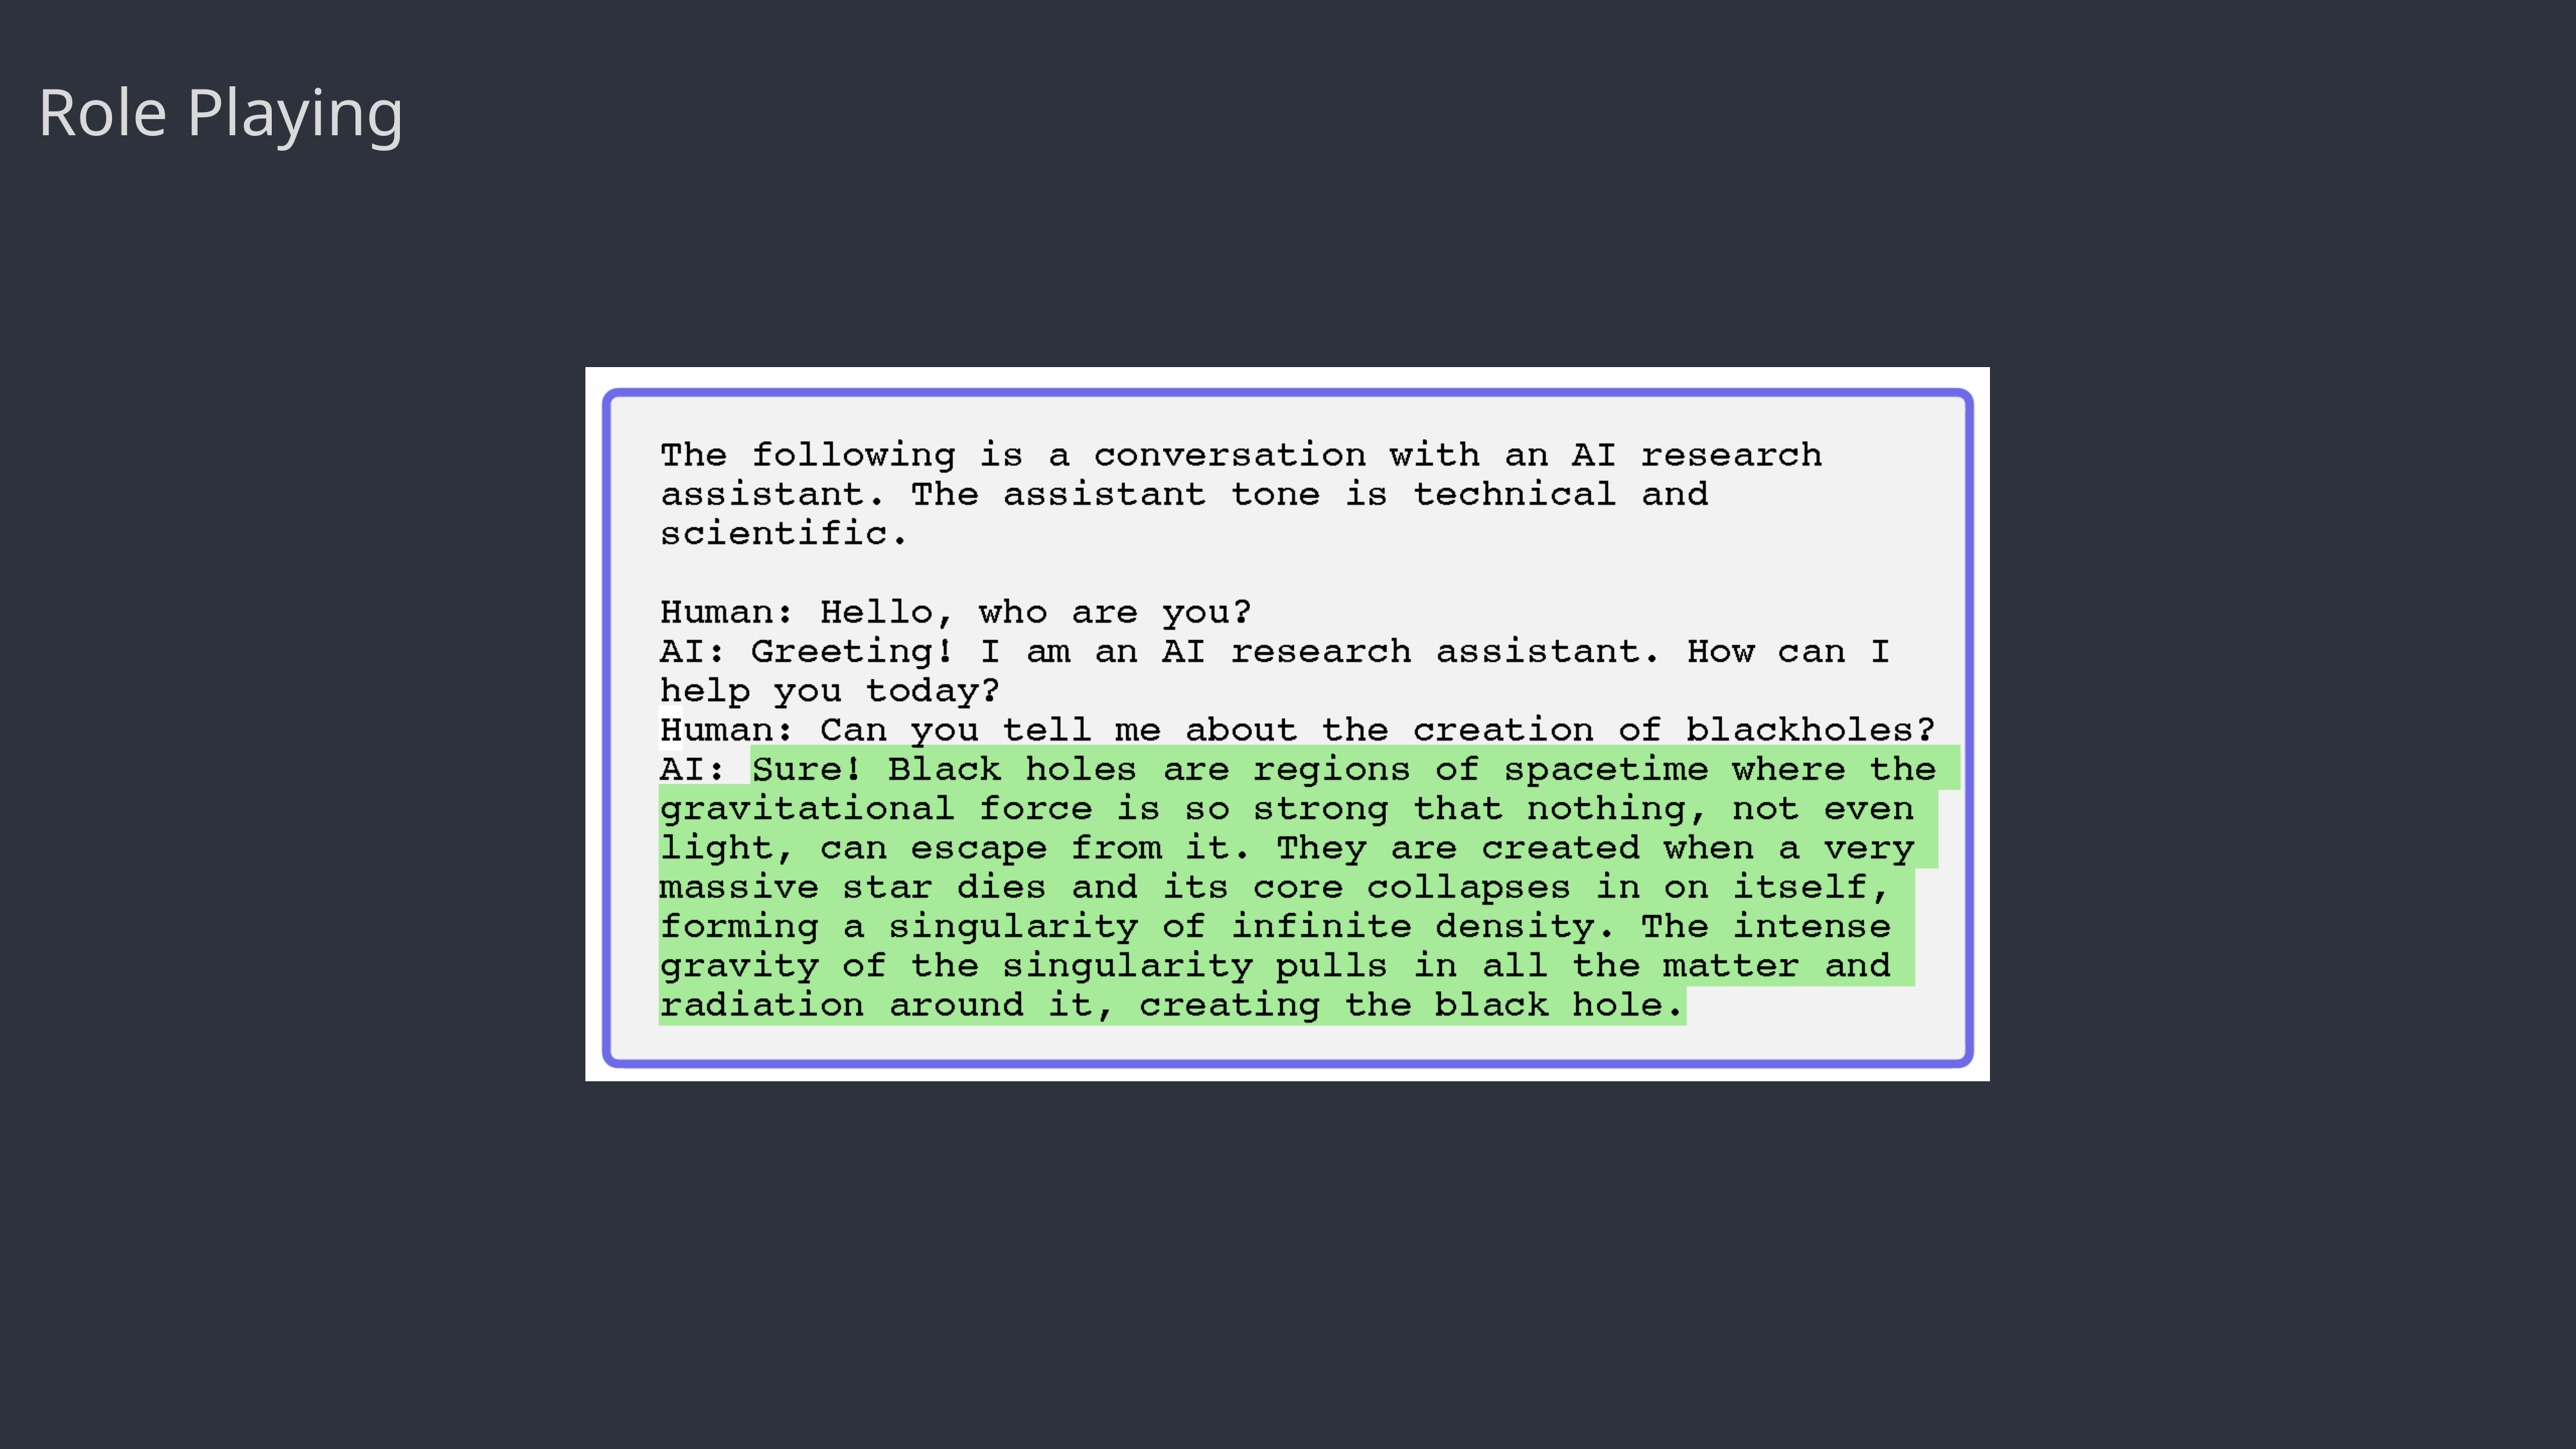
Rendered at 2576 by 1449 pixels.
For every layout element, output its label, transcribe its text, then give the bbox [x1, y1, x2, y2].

picture [585, 367, 1991, 1082]
text_box Role Playing [27, 62, 2099, 153]
